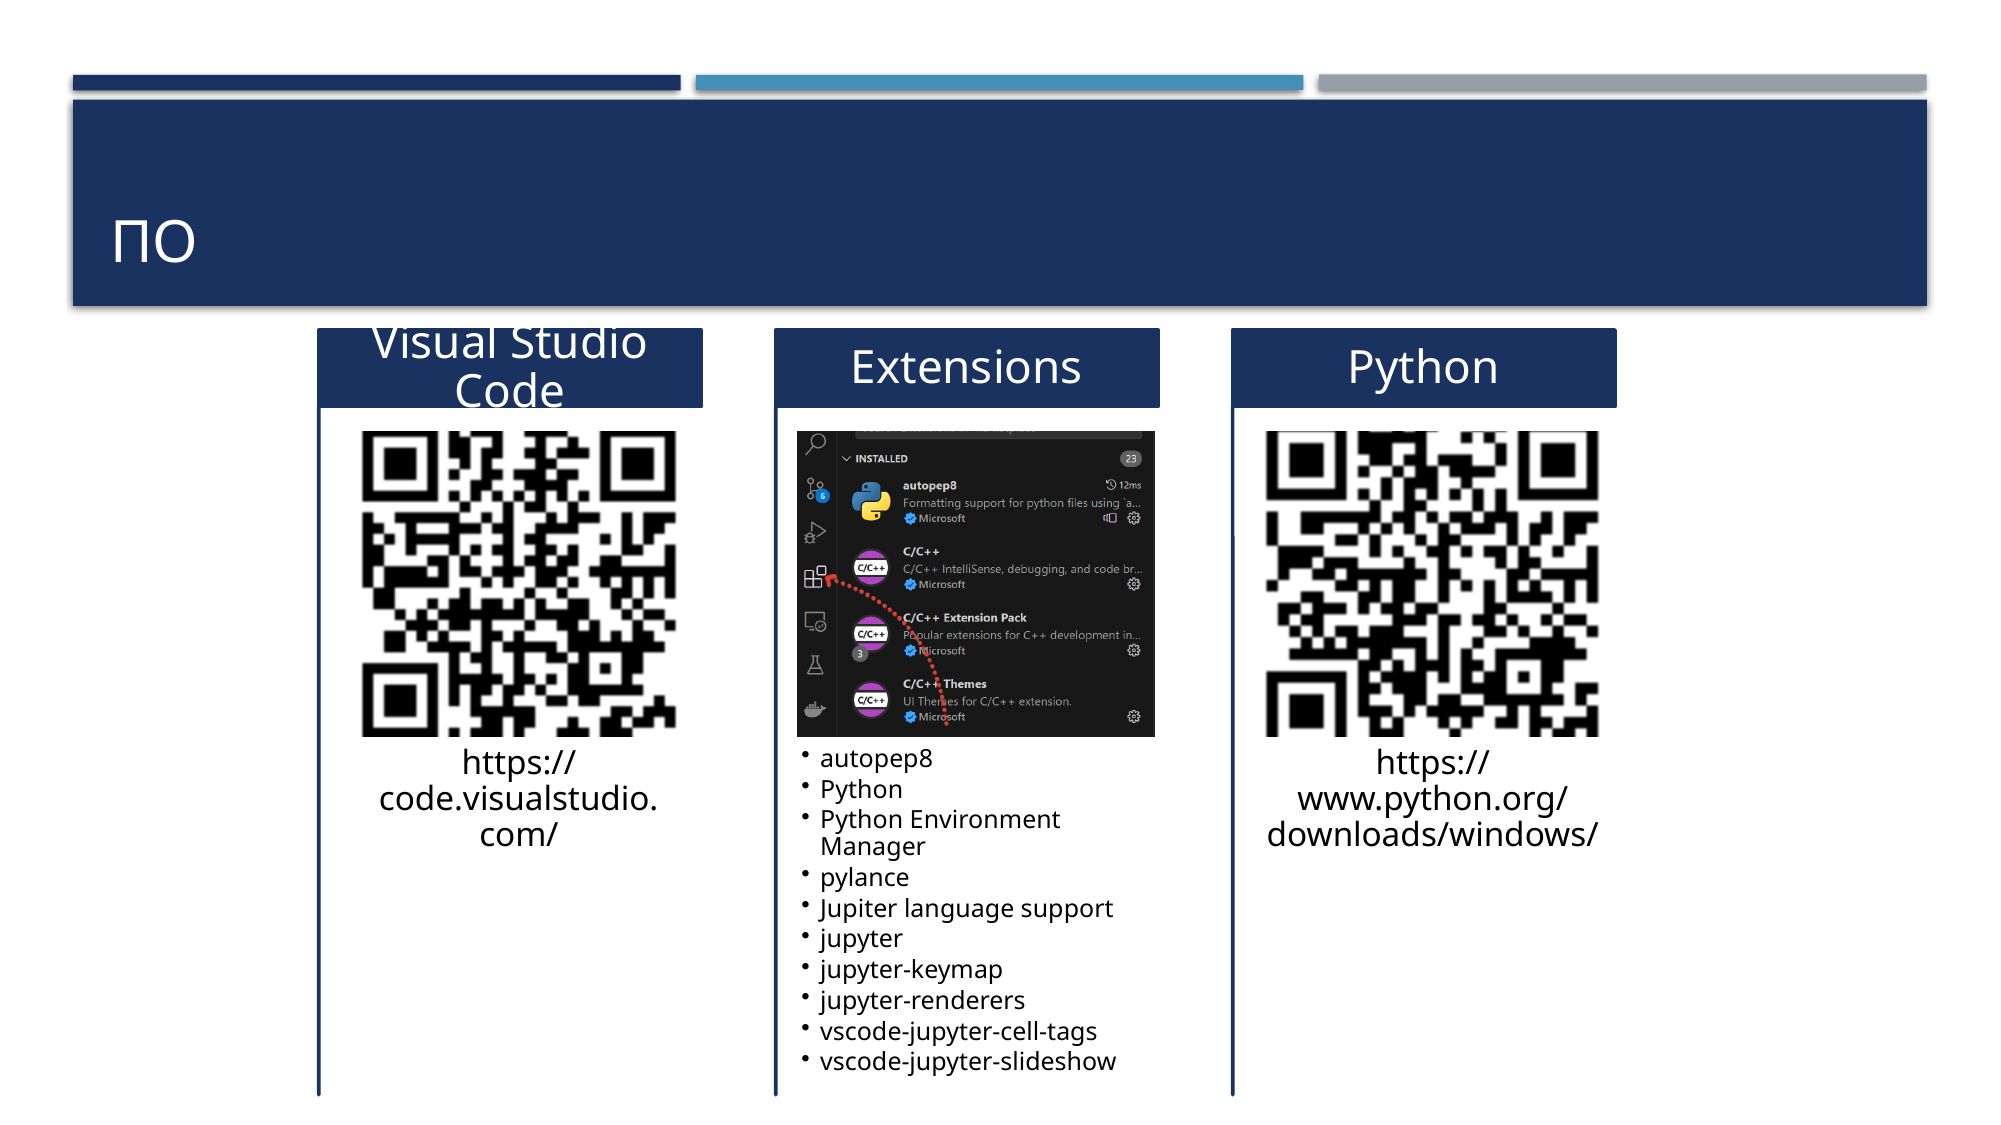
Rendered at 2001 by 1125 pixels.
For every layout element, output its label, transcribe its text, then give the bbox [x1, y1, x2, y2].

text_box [221, 329, 1713, 1096]
title ПО [95, 119, 1905, 282]
